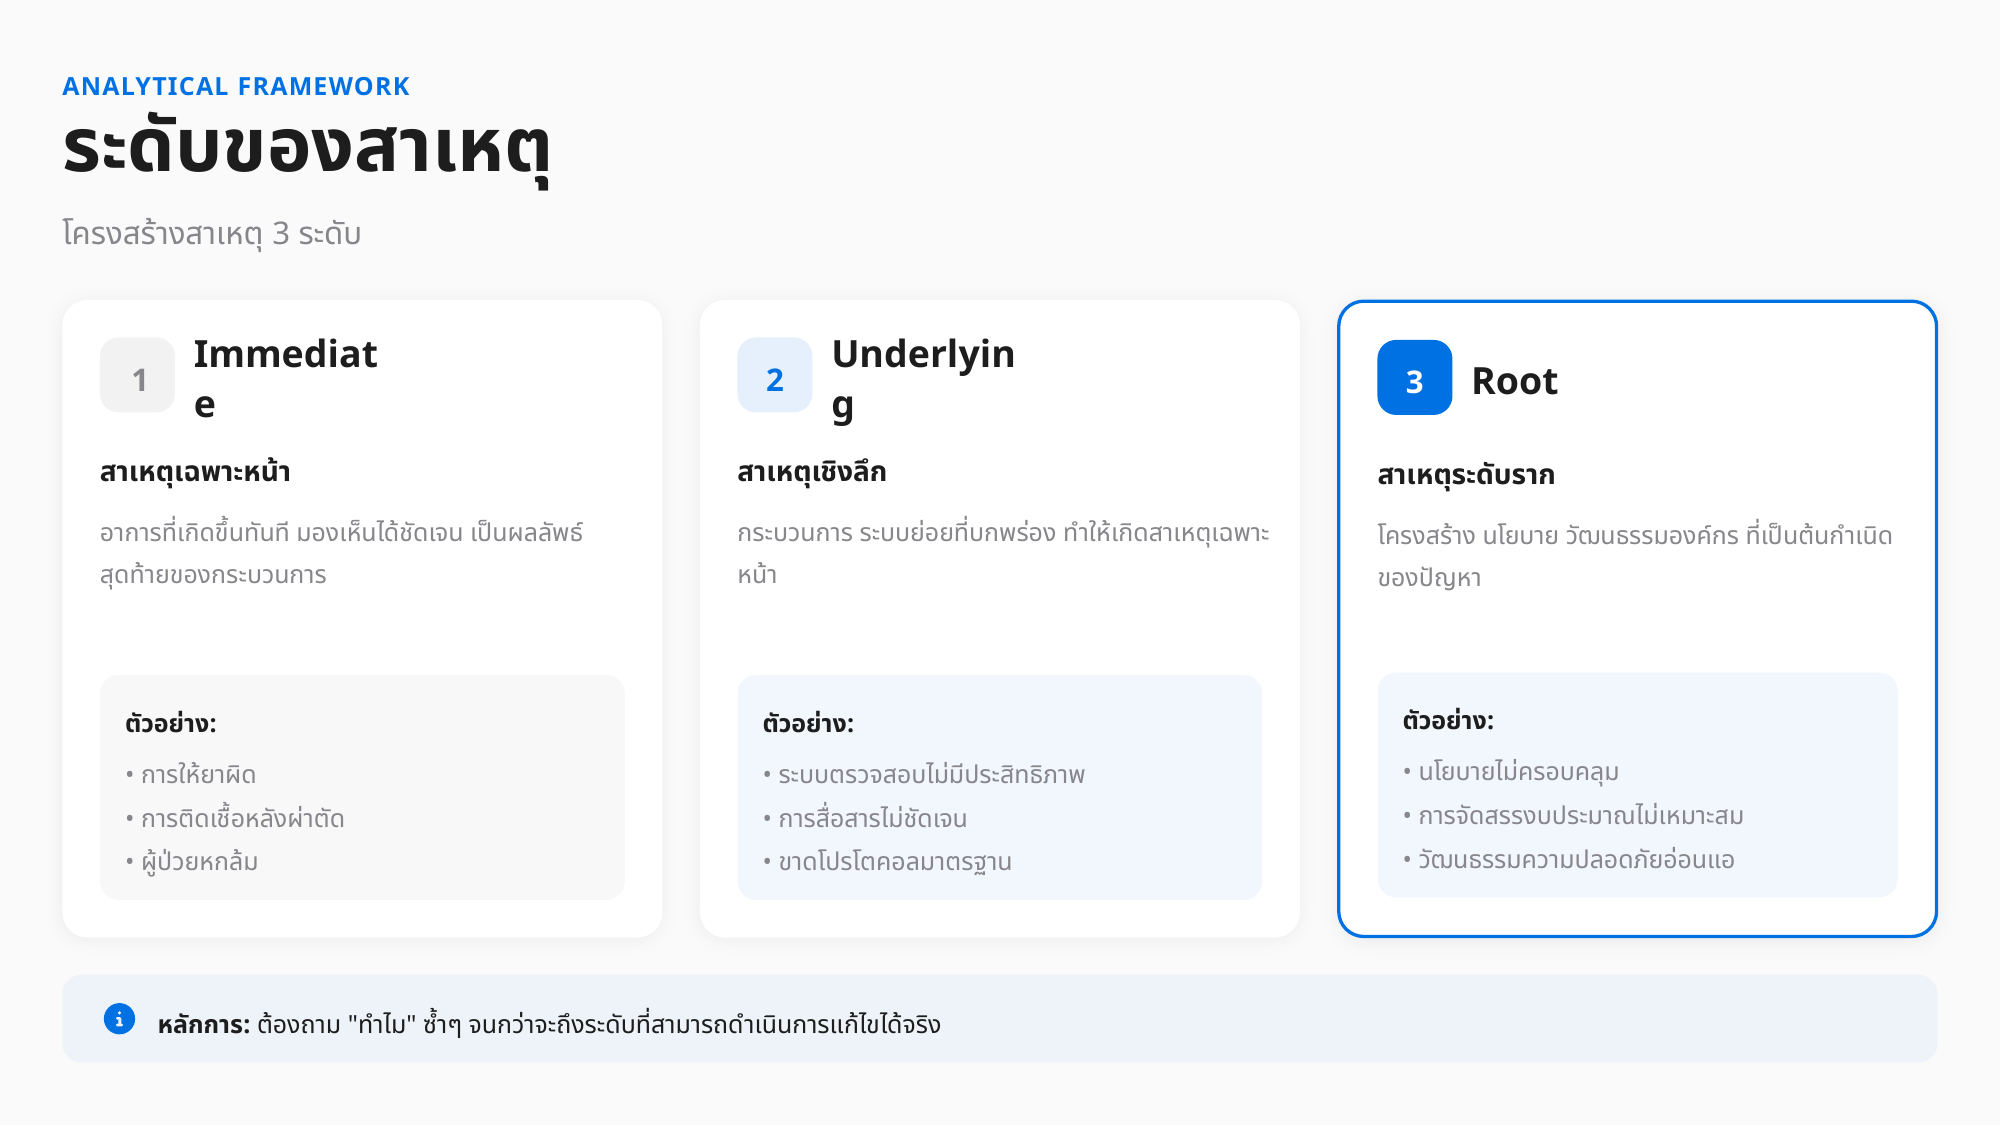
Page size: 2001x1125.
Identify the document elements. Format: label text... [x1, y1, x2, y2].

text_box • นโยบายไม่ครอบคลุม [1402, 747, 1886, 785]
text_box โครงสร้างสาเหตุ 3 ระดับ [62, 206, 1954, 250]
text_box [737, 674, 1263, 900]
text_box สาเหตุเชิงลึก [737, 443, 1277, 488]
text_box • ระบบตรวจสอบไม่มีประสิทธิภาพ [762, 750, 1250, 788]
text_box กระบวนการ ระบบย่อยที่บกพร่อง ทำให้เกิดสาเหตุเฉพาะหน้า [737, 506, 1275, 588]
text_box ตัวอย่าง: [125, 701, 234, 735]
text_box [99, 337, 175, 413]
text_box [1338, 301, 1937, 937]
text_box [1377, 339, 1453, 415]
text_box โครงสร้าง นโยบาย วัฒนธรรมองค์กร ที่เป็นต้นกำเนิดของปัญหา [1377, 508, 1911, 590]
text_box [103, 1003, 136, 1035]
text_box [99, 674, 625, 900]
text_box Immediate [193, 350, 394, 400]
text_box ANALYTICAL FRAMEWORK [62, 62, 1950, 100]
text_box [62, 299, 663, 938]
text_box [1377, 672, 1898, 898]
text_box 3 [1405, 355, 1441, 400]
text_box • การสื่อสารไม่ชัดเจน [762, 793, 1250, 832]
text_box หลักการ: ต้องถาม "ทำไม" ซ้ำๆ จนกว่าจะถึงระดับที่สามารถดำเนินการแก้ไขได้จริง [157, 999, 999, 1038]
text_box • การให้ยาผิด [125, 750, 613, 788]
text_box 1 [131, 353, 160, 397]
text_box ตัวอย่าง: [1402, 698, 1511, 733]
text_box • ผู้ป่วยหกล้ม [125, 837, 613, 875]
text_box • ขาดโปรโตคอลมาตรฐาน [762, 837, 1250, 875]
text_box ตัวอย่าง: [762, 701, 871, 735]
text_box • การติดเชื้อหลังผ่าตัด [125, 793, 613, 832]
text_box ระดับของสาเหตุ [62, 112, 1975, 188]
text_box [62, 974, 1938, 1063]
text_box 2 [766, 353, 799, 397]
text_box [737, 337, 813, 413]
text_box Underlying [831, 350, 1036, 400]
text_box • วัฒนธรรมความปลอดภัยอ่อนแอ [1402, 834, 1886, 873]
text_box [699, 299, 1300, 938]
text_box สาเหตุระดับราก [1377, 446, 1912, 490]
text_box • การจัดสรรงบประมาณไม่เหมาะสม [1402, 791, 1886, 829]
text_box Root [1471, 352, 1570, 403]
text_box สาเหตุเฉพาะหน้า [99, 443, 639, 488]
text_box อาการที่เกิดขึ้นทันที มองเห็นได้ชัดเจน เป็นผลลัพธ์สุดท้ายของกระบวนการ [99, 506, 638, 588]
